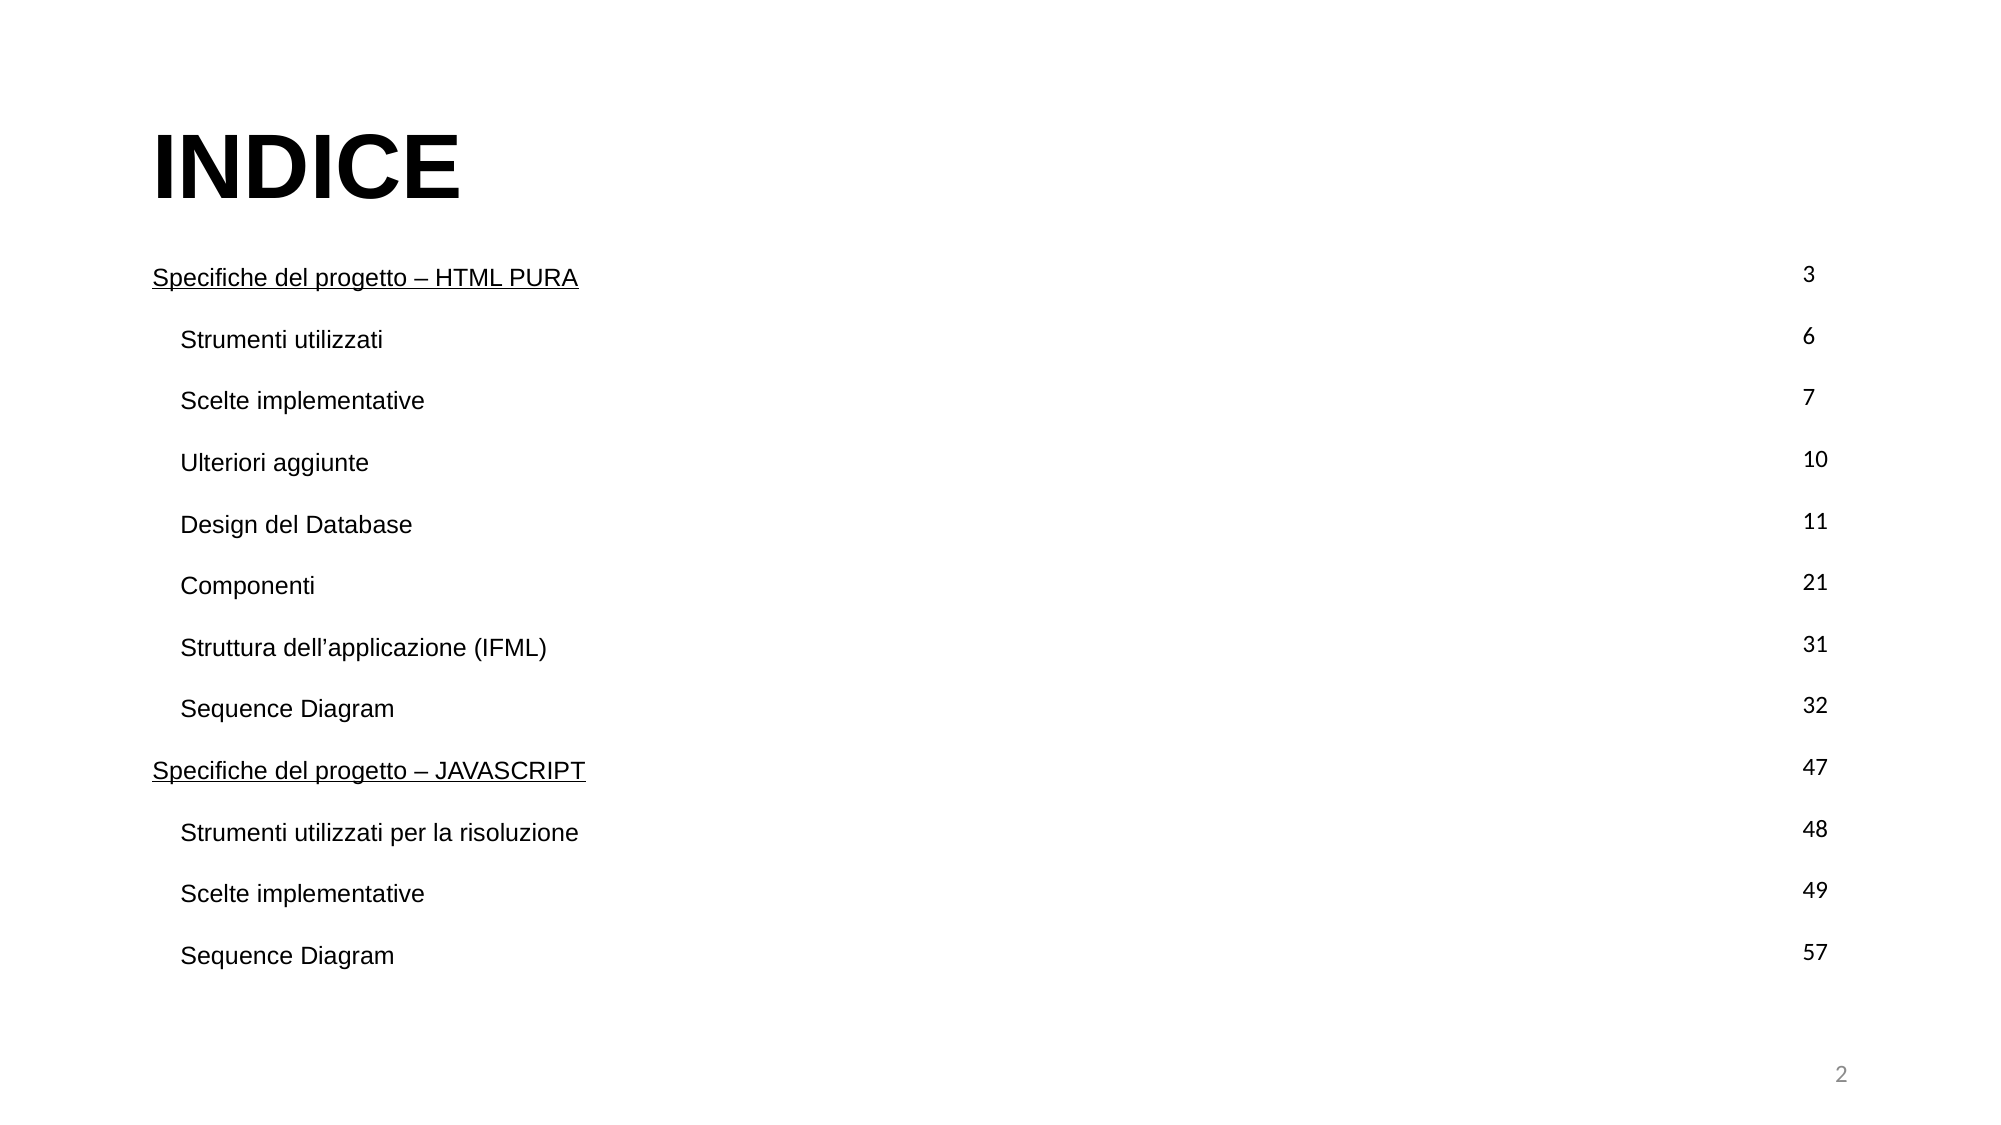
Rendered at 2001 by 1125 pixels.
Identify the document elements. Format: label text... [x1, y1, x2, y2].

table_cell 31 [1788, 626, 1862, 688]
table_cell 7 [1788, 380, 1862, 441]
table_cell Ulteriori aggiunte [137, 441, 1788, 503]
table_cell Strumenti utilizzati [137, 318, 1788, 380]
table_cell Componenti [137, 564, 1788, 626]
table_cell 47 [1788, 749, 1862, 811]
table_cell Scelte implementative [137, 872, 1788, 934]
table_cell 11 [1788, 503, 1862, 564]
table_cell 32 [1788, 688, 1862, 749]
table_header Specifiche del progetto – HTML PURA [137, 256, 1788, 318]
table_cell Struttura dell’applicazione (IFML) [137, 626, 1788, 688]
table_cell 21 [1788, 564, 1862, 626]
table_header 3 [1788, 256, 1862, 318]
text_box INDICE [137, 59, 1863, 278]
table_cell 49 [1788, 872, 1862, 934]
table_cell Sequence Diagram [137, 934, 1788, 996]
table_cell 6 [1788, 318, 1862, 380]
table_cell 10 [1788, 441, 1862, 503]
table_cell 57 [1788, 934, 1862, 996]
table_cell 48 [1788, 811, 1862, 872]
table_cell Design del Database [137, 503, 1788, 564]
table_cell Strumenti utilizzati per la risoluzione [137, 811, 1788, 872]
table_cell Sequence Diagram [137, 688, 1788, 749]
table_cell Specifiche del progetto – JAVASCRIPT [137, 749, 1788, 811]
text_box 2 [1412, 1042, 1863, 1103]
table_cell Scelte implementative [137, 380, 1788, 441]
